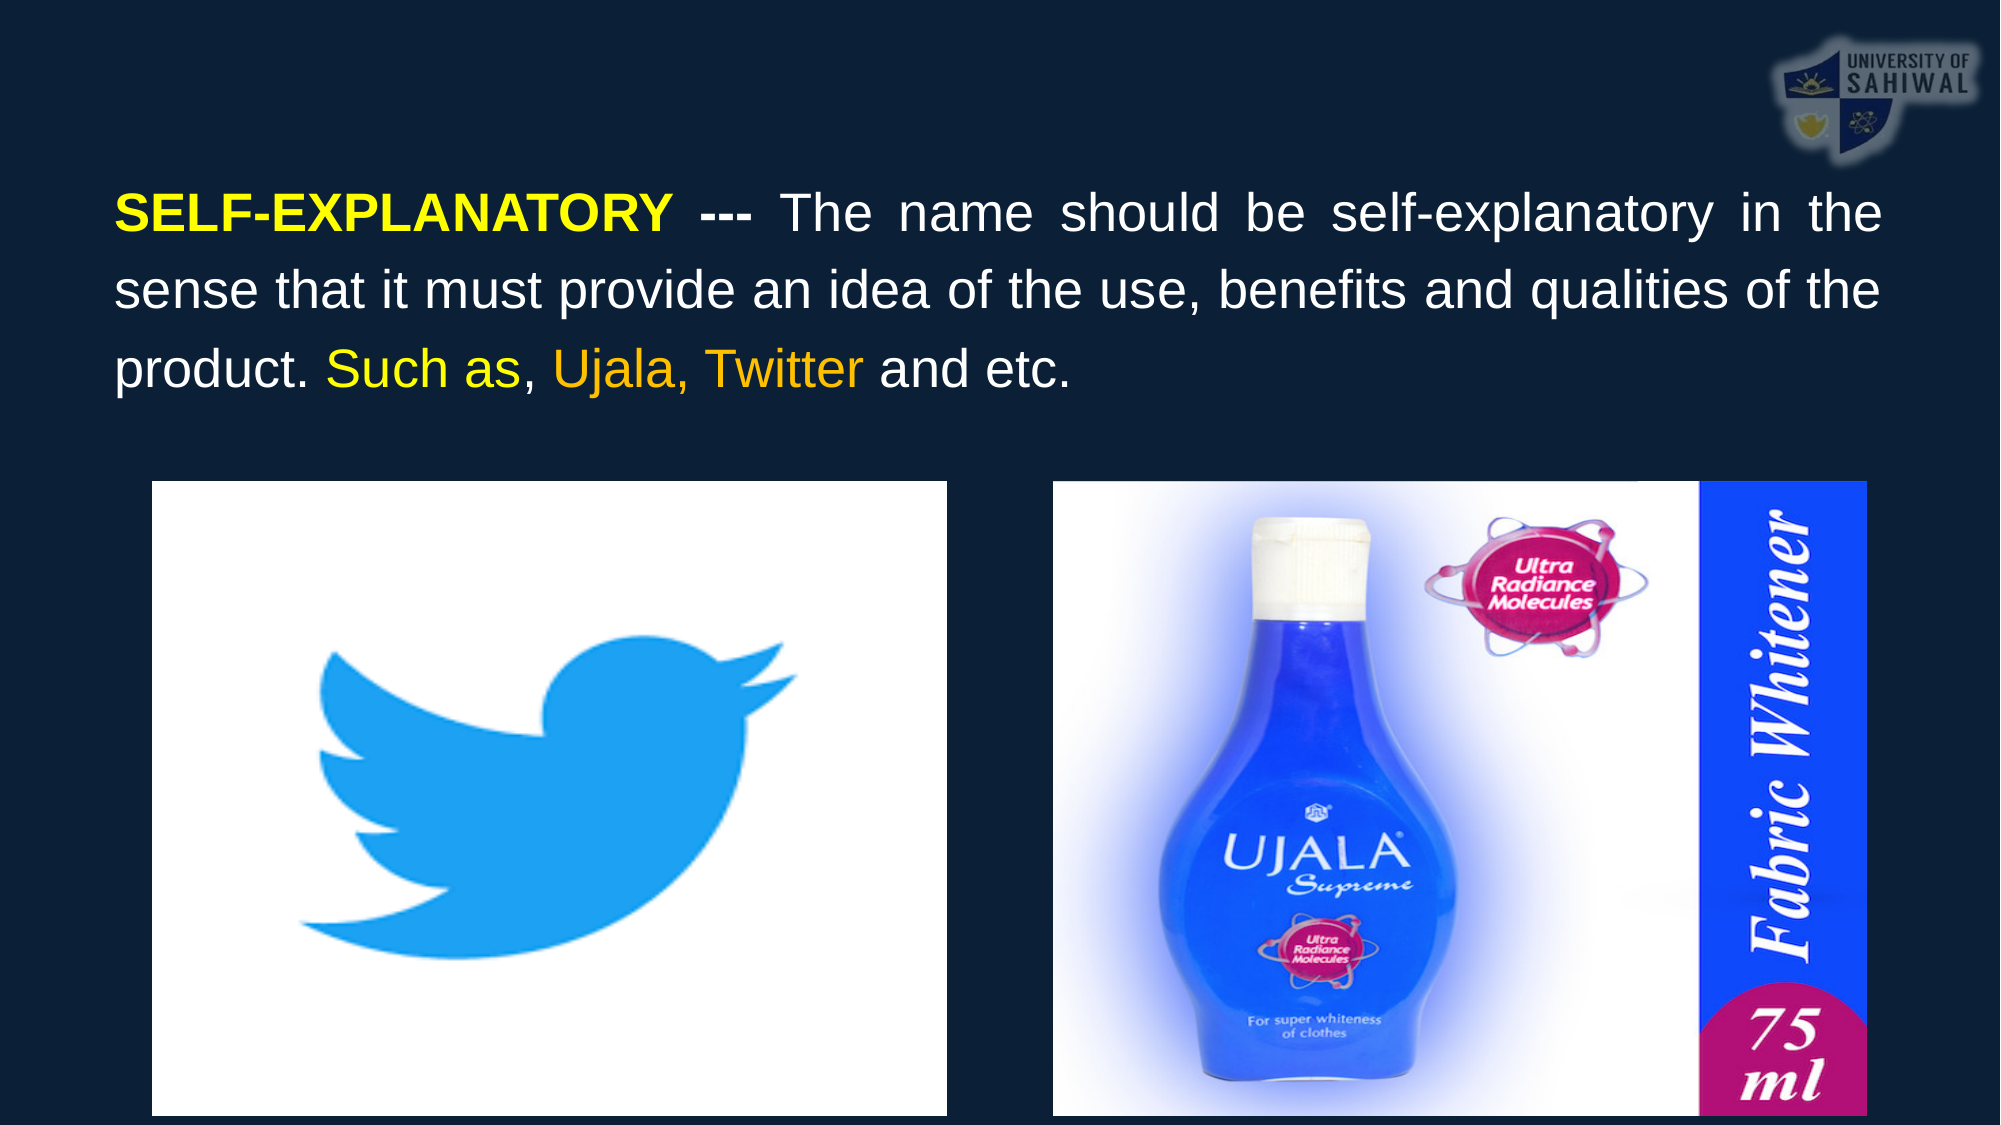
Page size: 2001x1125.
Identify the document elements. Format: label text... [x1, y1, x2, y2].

picture [1052, 481, 1867, 1116]
list SELF-EXPLANATORY --- The name should be self-explanatory in the sense that it must provide an idea of the use, benefits and qualities of the product. Such as, Ujala, Twitter and etc. [99, 36, 1901, 1089]
picture [152, 481, 948, 1116]
picture [1747, 0, 2000, 208]
